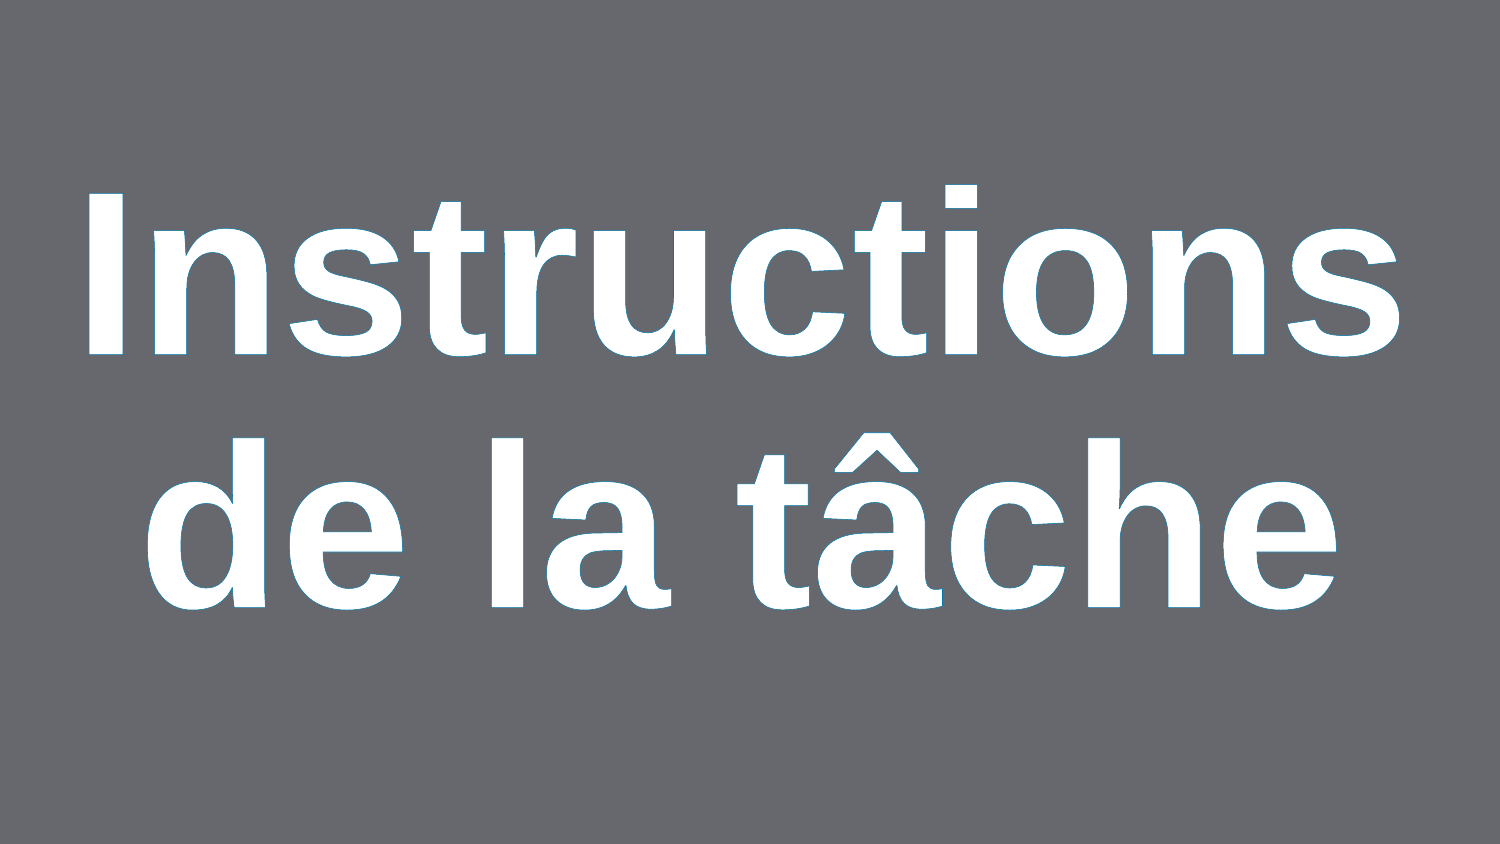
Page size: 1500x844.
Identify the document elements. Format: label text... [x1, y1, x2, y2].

title Instructions de la tâche [38, 152, 1444, 659]
